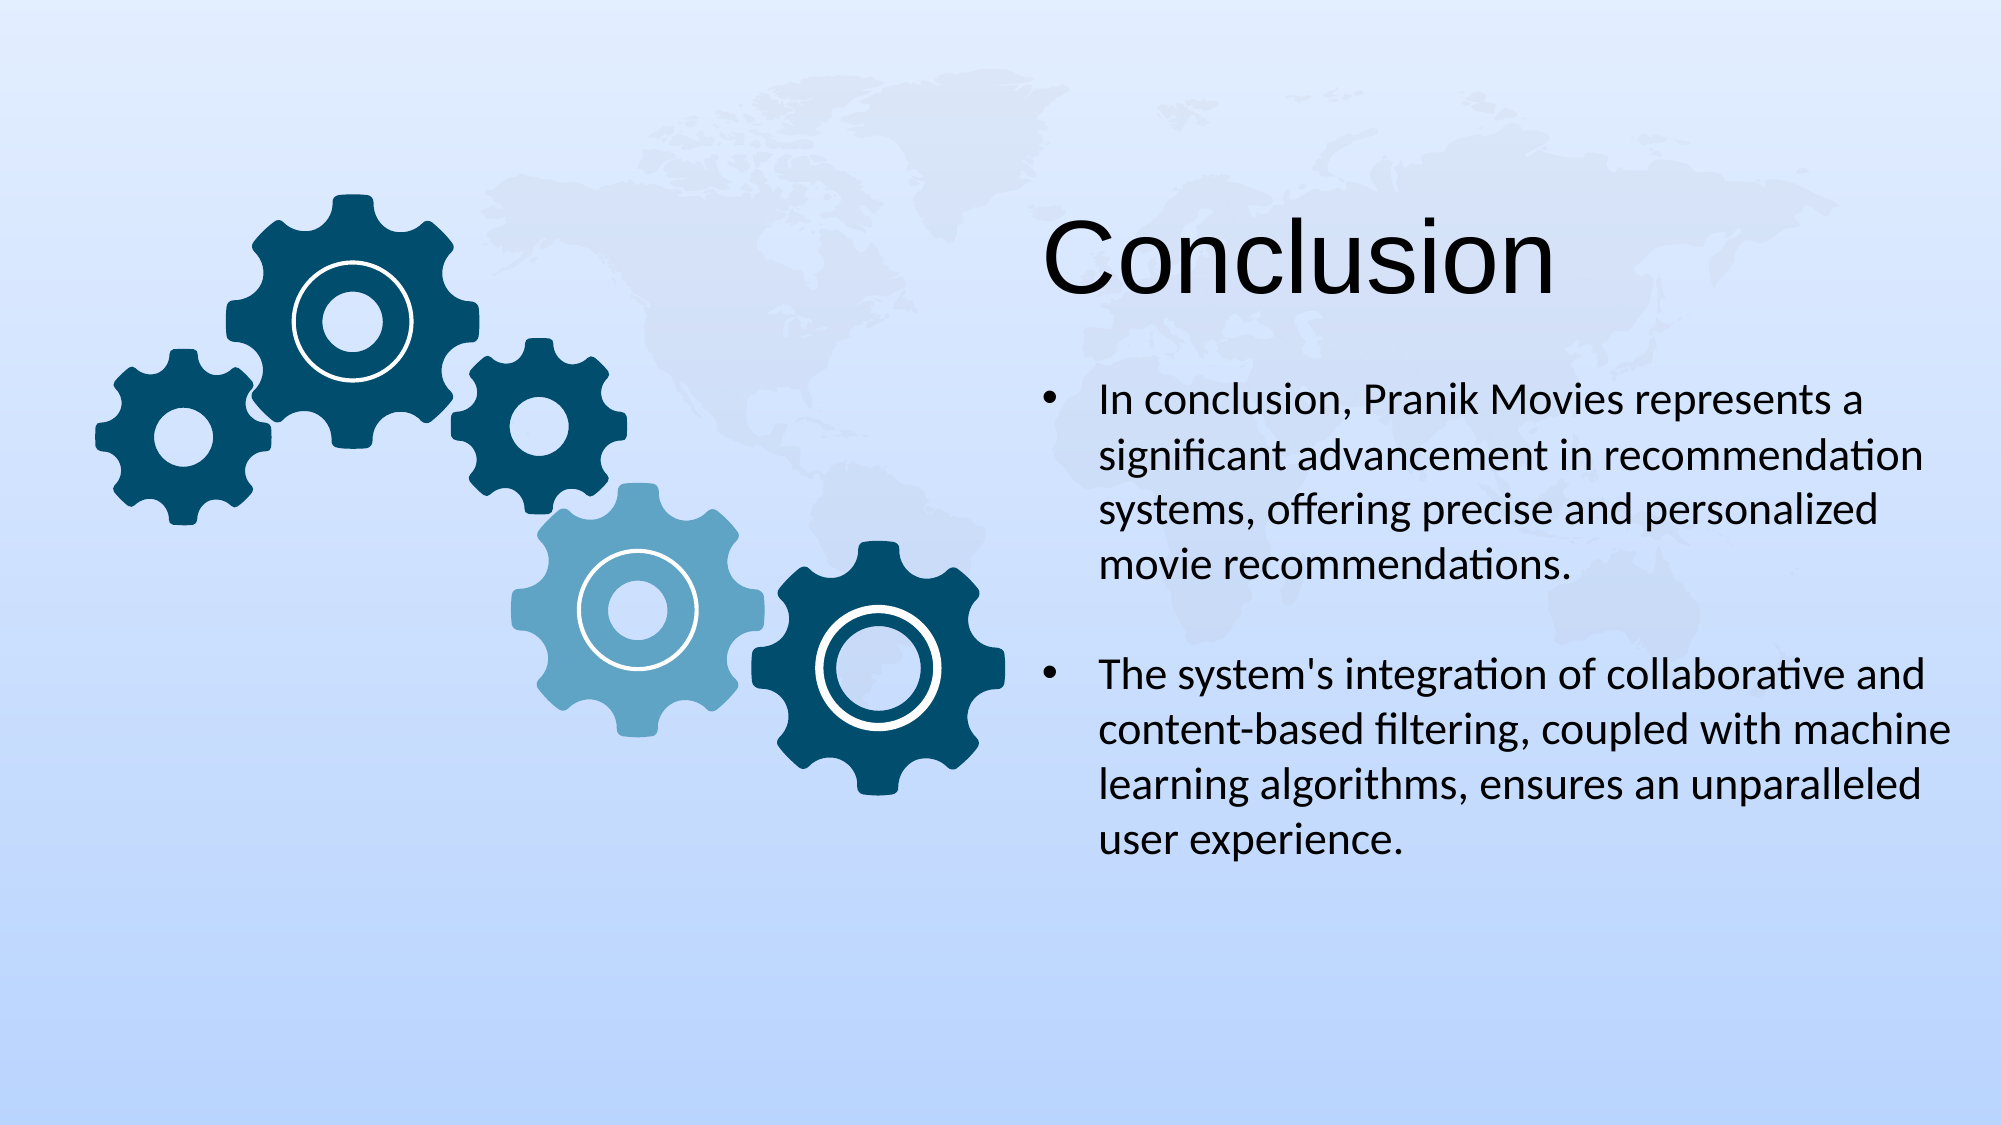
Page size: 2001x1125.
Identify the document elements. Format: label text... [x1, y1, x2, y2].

text_box [469, 365, 475, 384]
text_box [291, 260, 414, 383]
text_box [480, 68, 1840, 746]
text_box [450, 400, 475, 452]
text_box [225, 194, 475, 449]
text_box [0, 0, 2000, 1125]
text_box Conclusion In conclusion, Pranik Movies represents a significant advancement in recommendation systems, offering precise and personalized movie recommendations. The system's integration of collaborative and content-based filtering, coupled with machine learning algorithms, ensures an unparalleled user experience. [1027, 126, 1969, 872]
text_box [95, 348, 272, 526]
text_box [785, 755, 972, 796]
text_box [468, 467, 475, 488]
